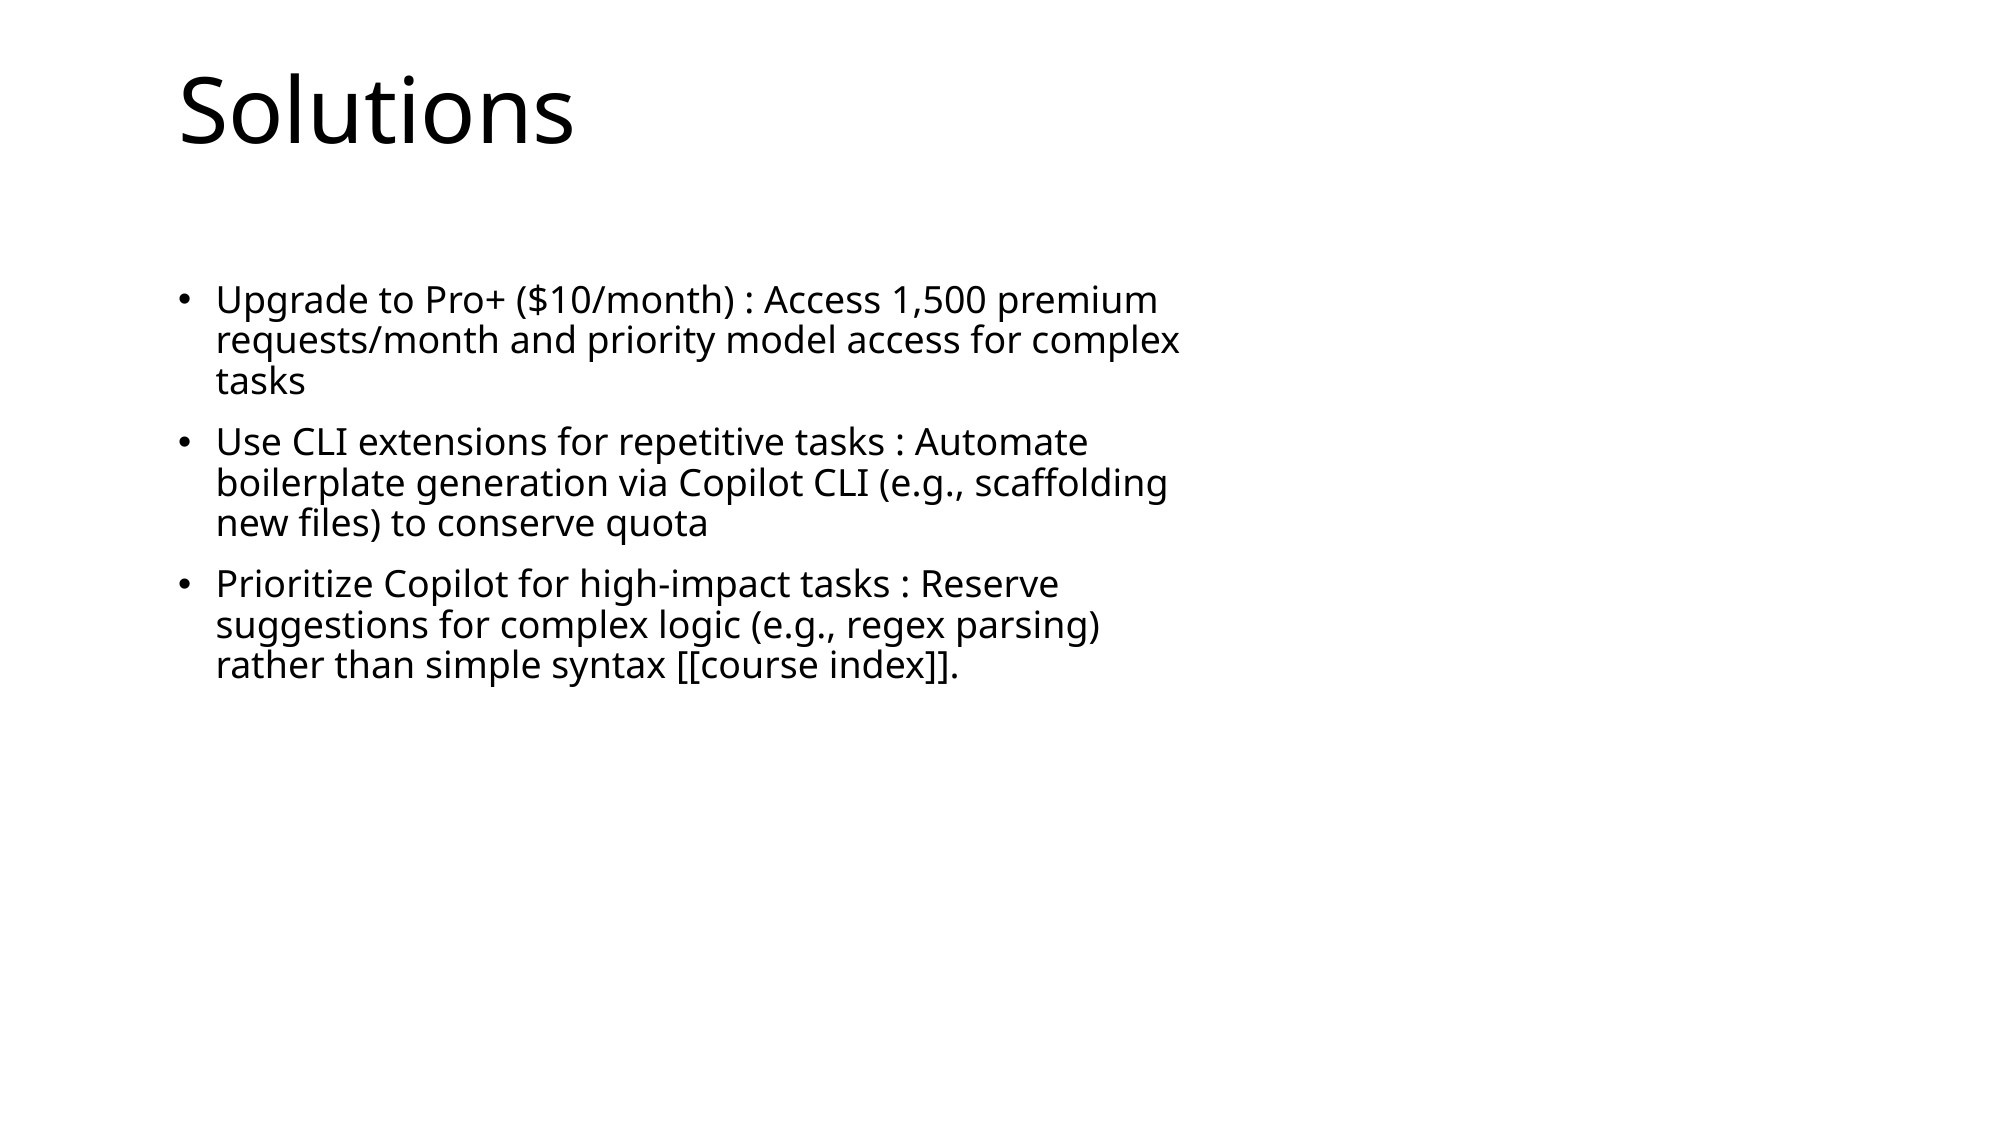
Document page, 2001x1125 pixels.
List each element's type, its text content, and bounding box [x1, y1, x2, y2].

list Upgrade to Pro+ ($10/month) : Access 1,500 premium requests/month and priority model access for complex tasks Use CLI extensions for repetitive tasks : Automate boilerplate generation via Copilot CLI (e.g., scaffolding new files) to conserve quota Prioritize Copilot for high-impact tasks : Reserve suggestions for complex logic (e.g., regex parsing) rather than simple syntax [[course index]]. [163, 273, 1230, 950]
title Solutions [163, 57, 1230, 238]
